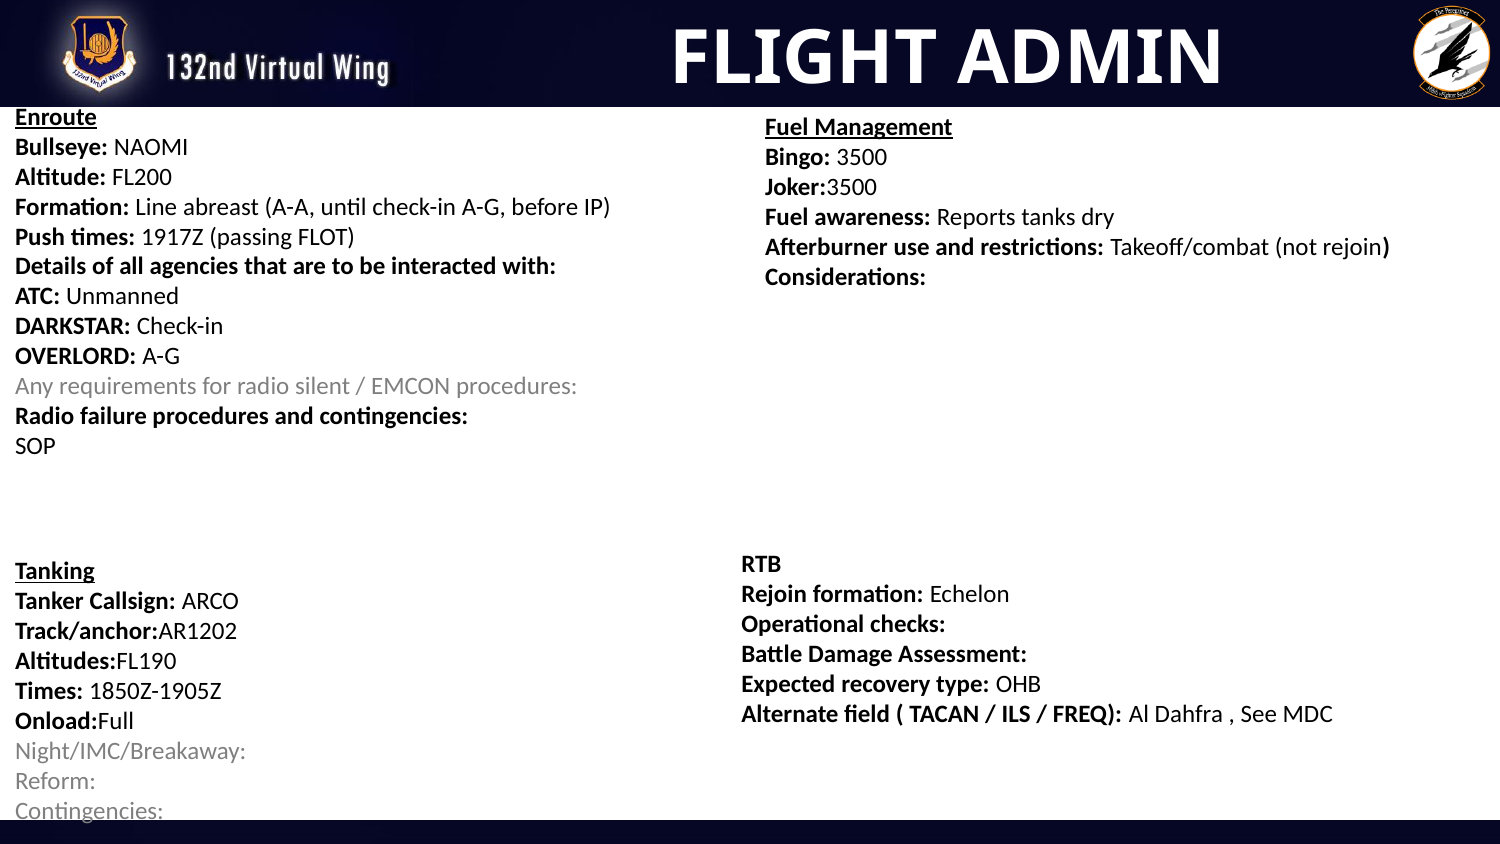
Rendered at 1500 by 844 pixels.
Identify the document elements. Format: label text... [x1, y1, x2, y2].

text_box Tanking Tanker Callsign: ARCO Track/anchor:AR1202 Altitudes:FL190 Times: 1850Z-1905Z Onload:Full Night/IMC/Breakaway: Reform: Contingencies: [0, 547, 750, 832]
text_box Fuel Management Bingo: 3500 Joker:3500 Fuel awareness: Reports tanks dry Afterburner use and restrictions: Takeoff/combat (not rejoin) Considerations: [750, 102, 1500, 298]
picture [0, 820, 1500, 844]
picture [0, 0, 395, 92]
text_box FLIGHT ADMIN [395, 0, 1500, 102]
text_box Enroute Bullseye: NAOMI Altitude: FL200 Formation: Line abreast (A-A, until check-in A-G, before IP) Push times: 1917Z (passing FLOT) Details of all agencies that are to be interacted with: ATC: Unmanned DARKSTAR: Check-in OVERLORD: A-G Any requirements for radio silent / EMCON procedures: Radio failure procedures and contingencies: SOP [0, 92, 750, 467]
text_box RTB Rejoin formation: Echelon Operational checks: Battle Damage Assessment: Expected recovery type: OHB Alternate field ( TACAN / ILS / FREQ): Al Dahfra , See MDC [726, 539, 1500, 735]
